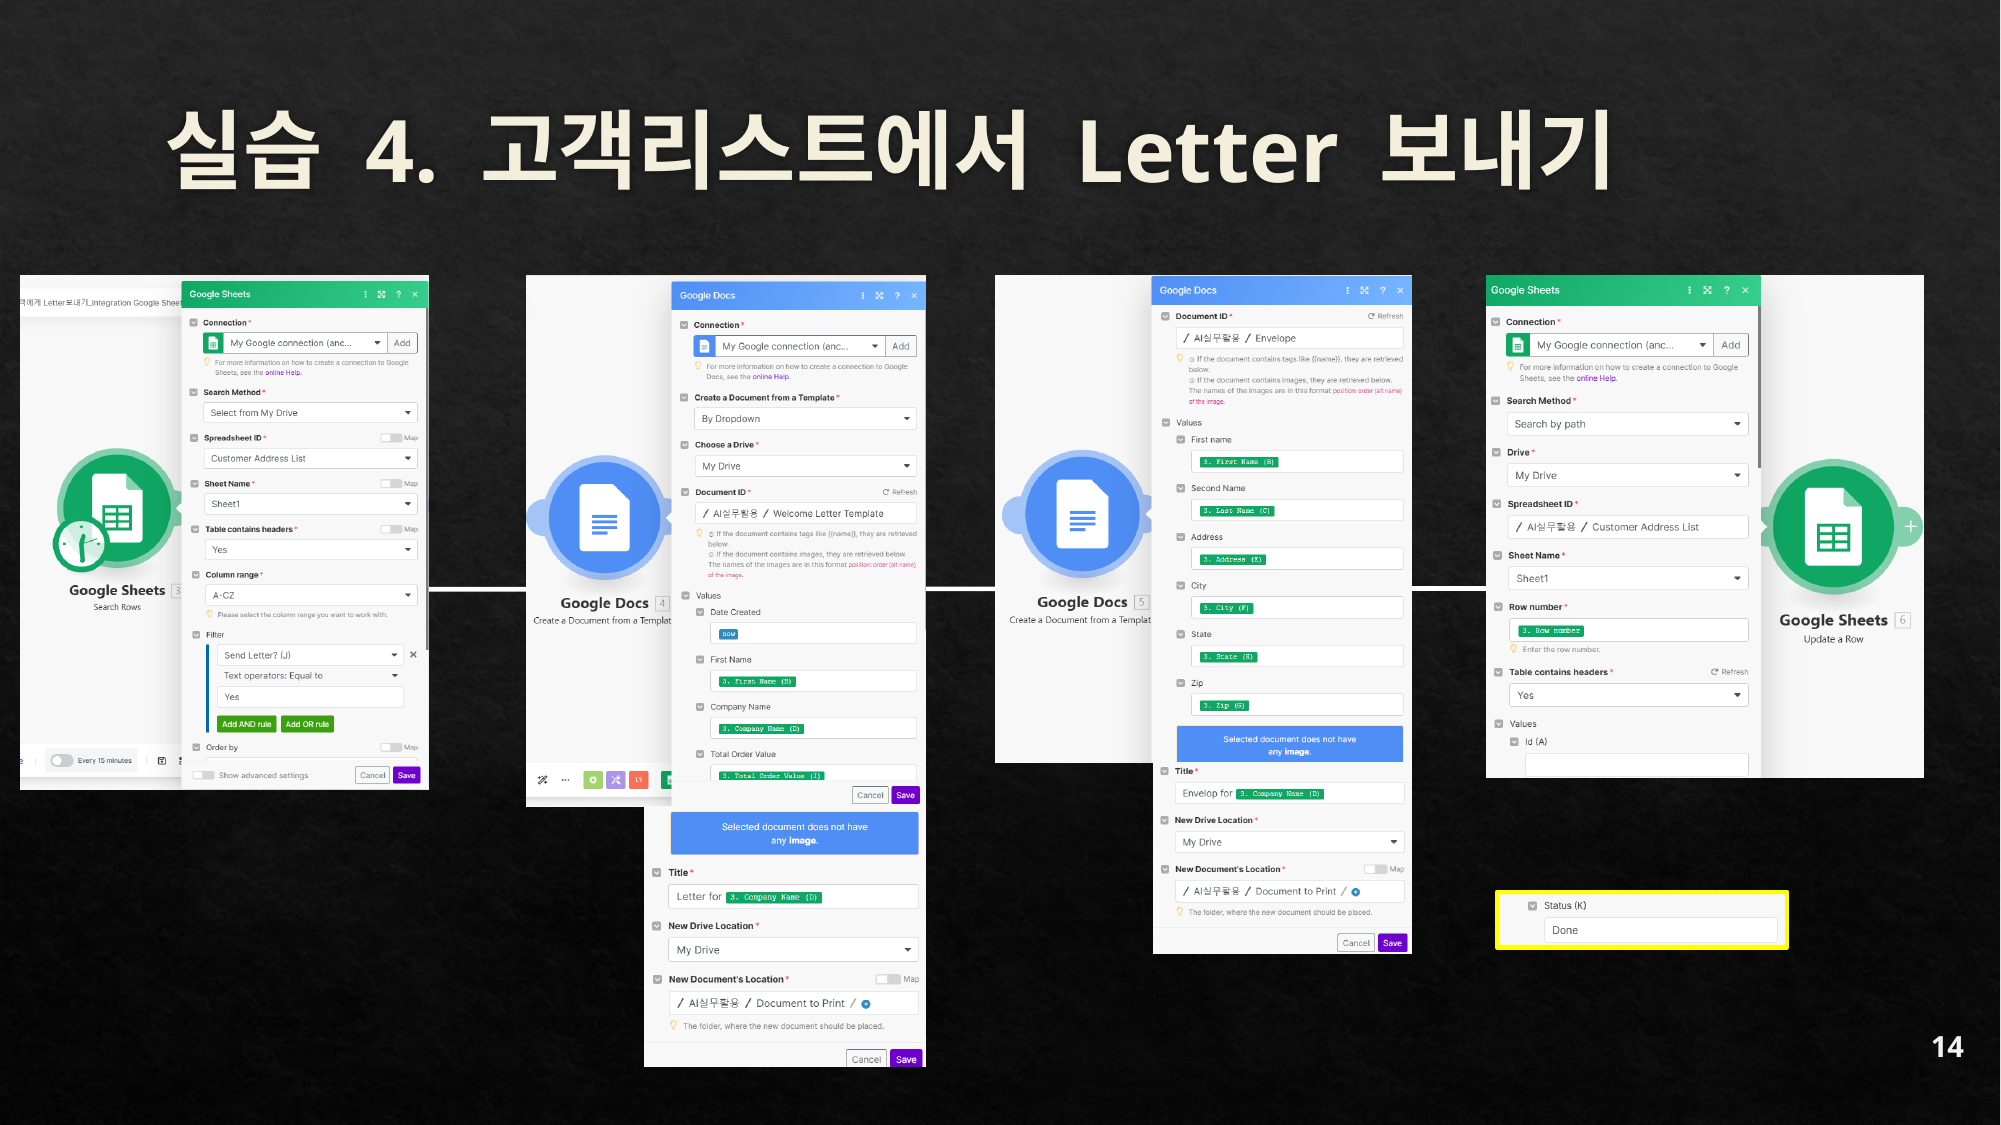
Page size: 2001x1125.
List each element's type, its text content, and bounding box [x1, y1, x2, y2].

slide_number 14 [1855, 1018, 1980, 1078]
title 실습 4. 고객리스트에서 Letter 보내기 [149, 99, 1849, 209]
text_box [526, 275, 926, 1067]
picture [1499, 894, 1785, 946]
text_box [995, 275, 1412, 954]
picture [1485, 275, 1925, 779]
picture [20, 275, 430, 791]
